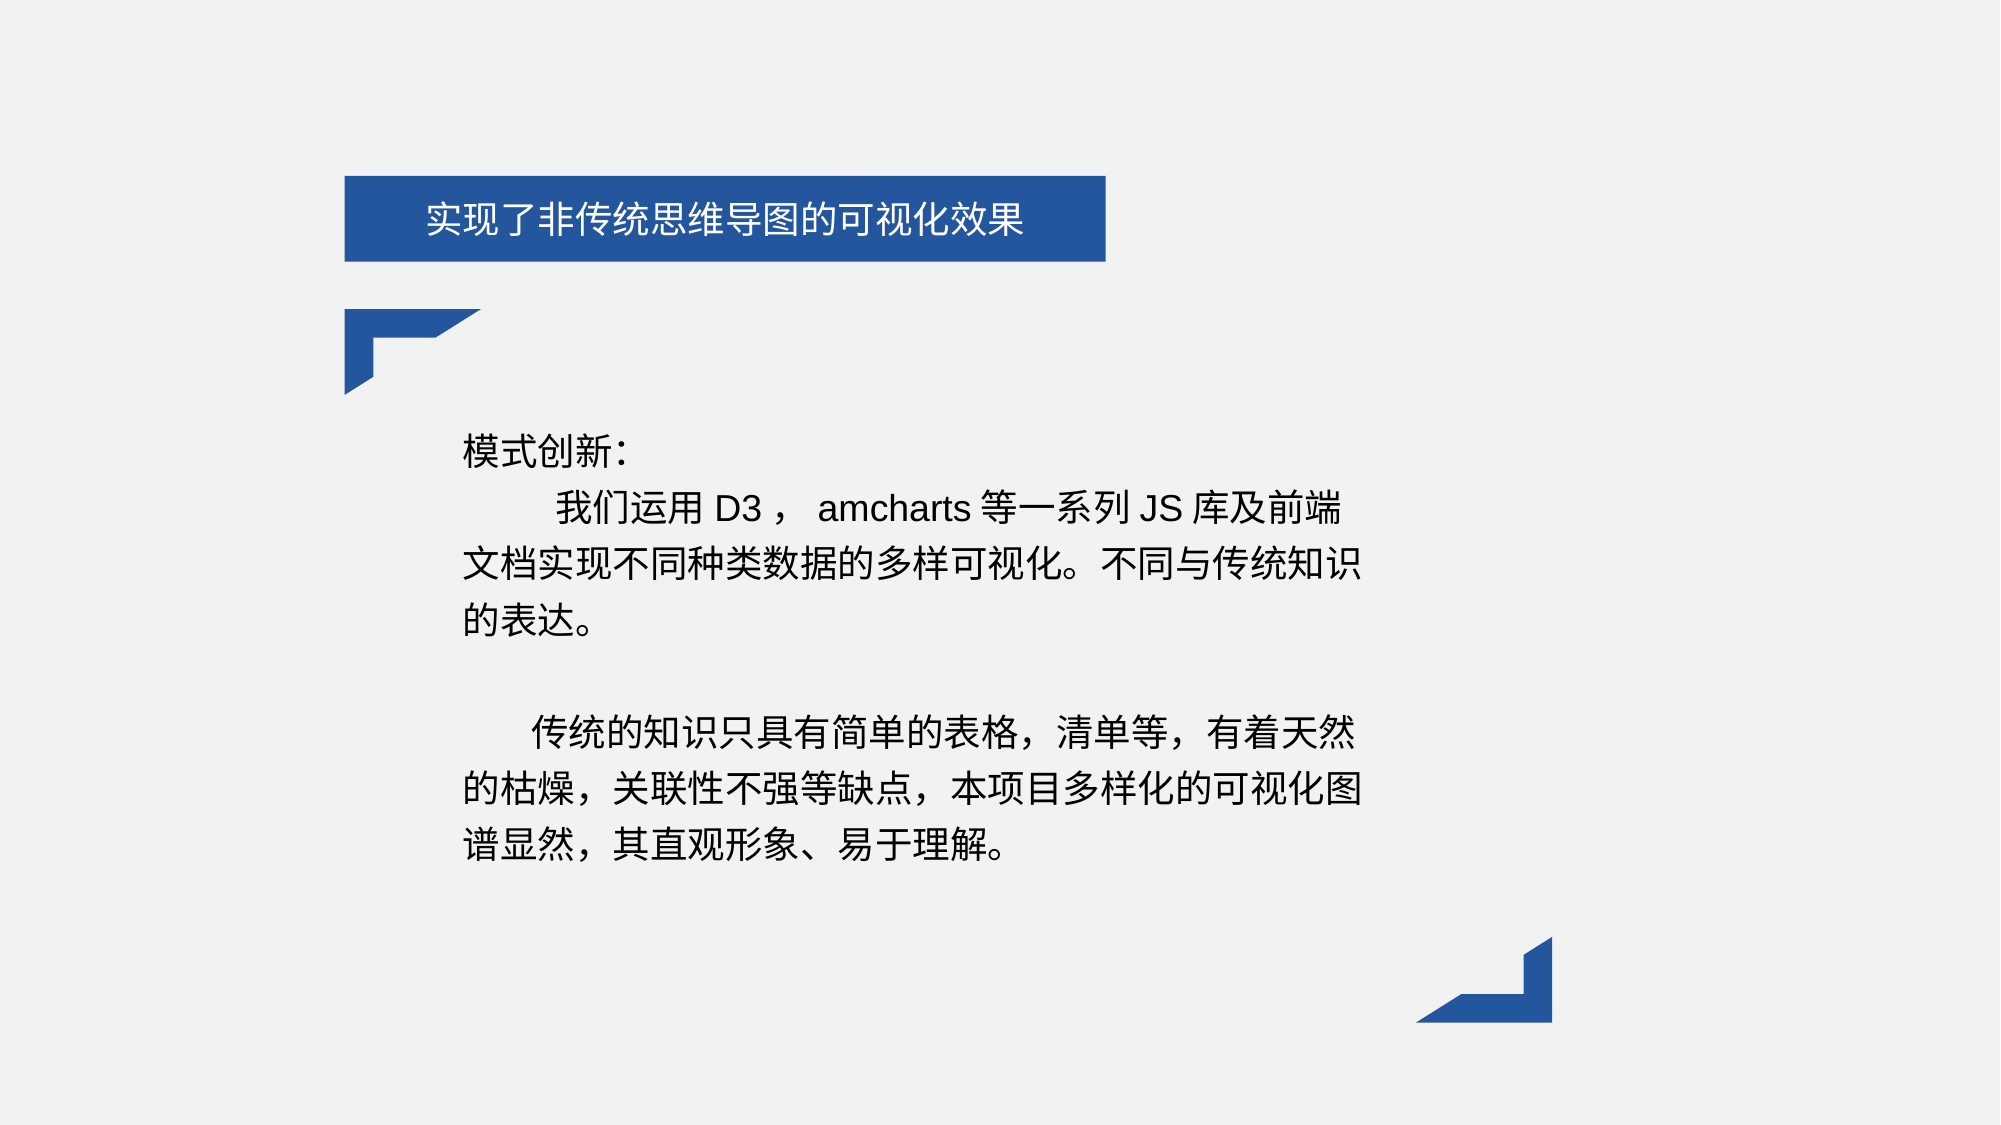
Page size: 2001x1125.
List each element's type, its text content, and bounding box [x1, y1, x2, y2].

text_box 实现了非传统思维导图的可视化效果 [344, 175, 1106, 262]
text_box [1413, 935, 1555, 1025]
text_box [342, 306, 484, 397]
text_box 模式创新： 我们运用D3，amcharts等一系列JS库及前端文档实现不同种类数据的多样可视化。不同与传统知识的表达。 传统的知识只具有简单的表格，清单等，有着天然的枯燥，关联性不强等缺点，本项目多样化的可视化图谱显然，其直观形象、易于理解。 [447, 409, 1389, 950]
